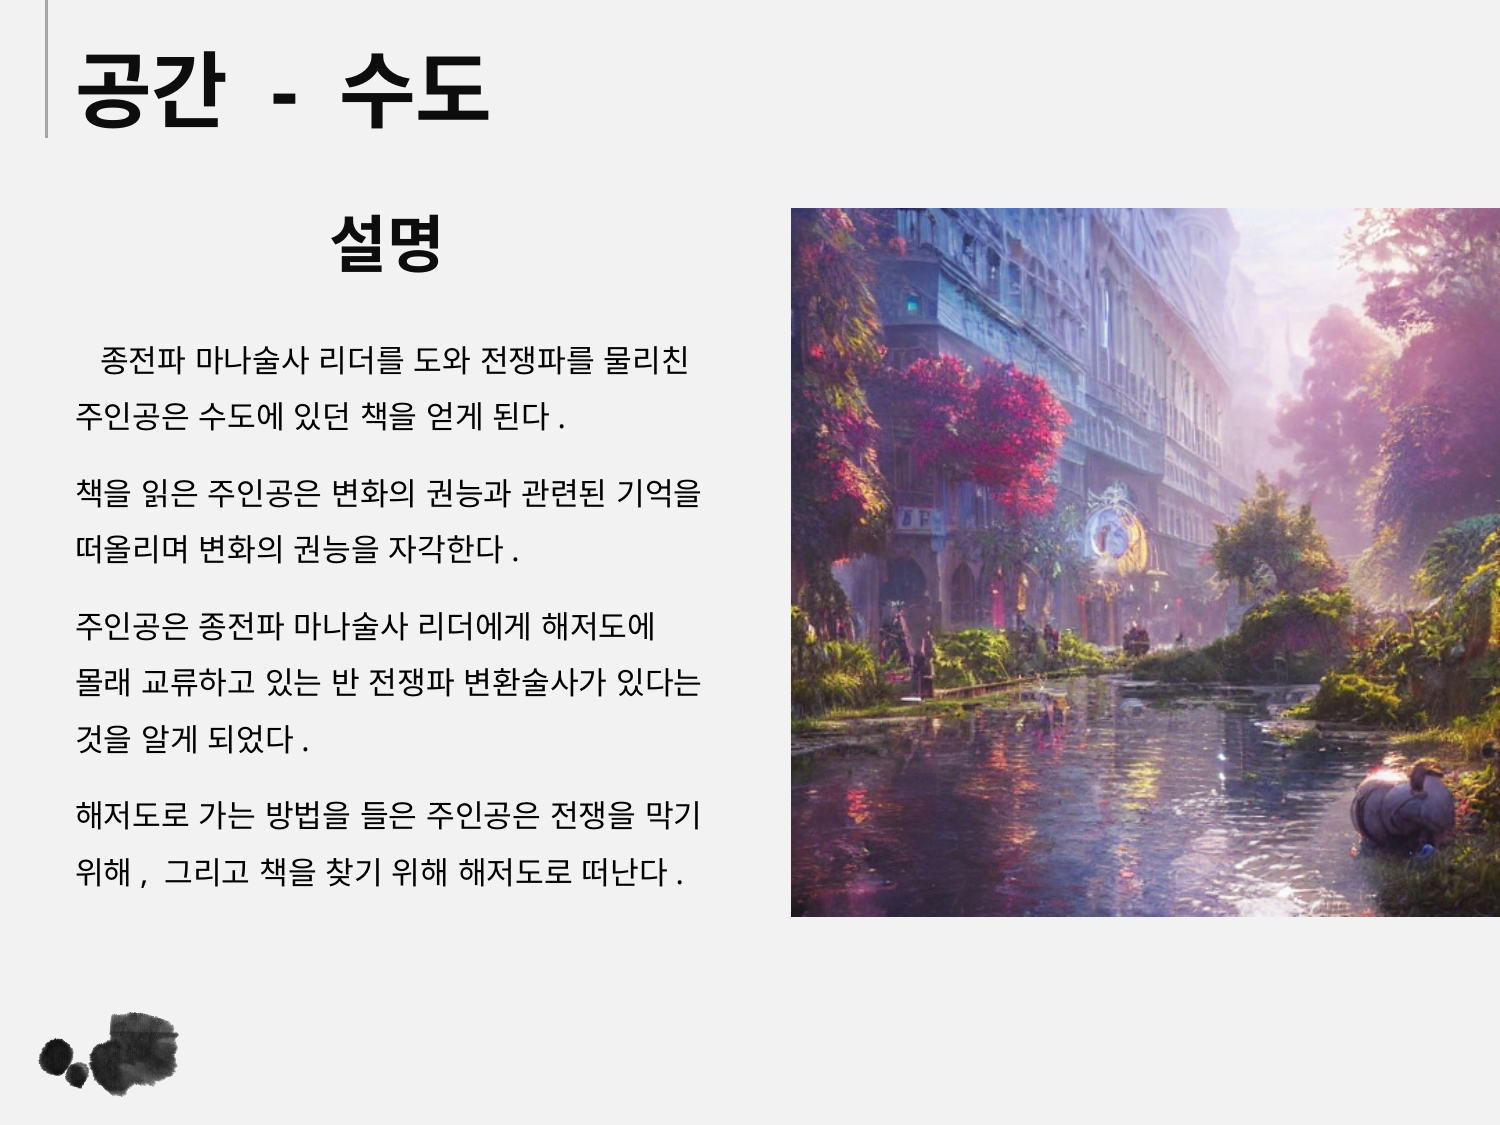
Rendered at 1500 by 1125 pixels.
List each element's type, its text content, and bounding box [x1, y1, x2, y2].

picture [16, 987, 209, 1114]
text_box 공간 - 수도 [60, 30, 564, 146]
picture [791, 208, 1500, 917]
text_box 설명 [232, 197, 543, 288]
list 종전파 마나술사 리더를 도와 전쟁파를 물리친 주인공은 수도에 있던 책을 얻게 된다. 책을 읽은 주인공은 변화의 권능과 관련된 기억을 떠올리며 변화의 권능을 자각한다. 주인공은 종전파 마나술사 리더에게 해저도에 몰래 교류하고 있는 반 전쟁파 변환술사가 있다는 것을 알게 되었다. 해저도로 가는 방법을 들은 주인공은 전쟁을 막기 위해, 그리고 책을 찾기 위해 해저도로 떠난다. [60, 314, 729, 988]
